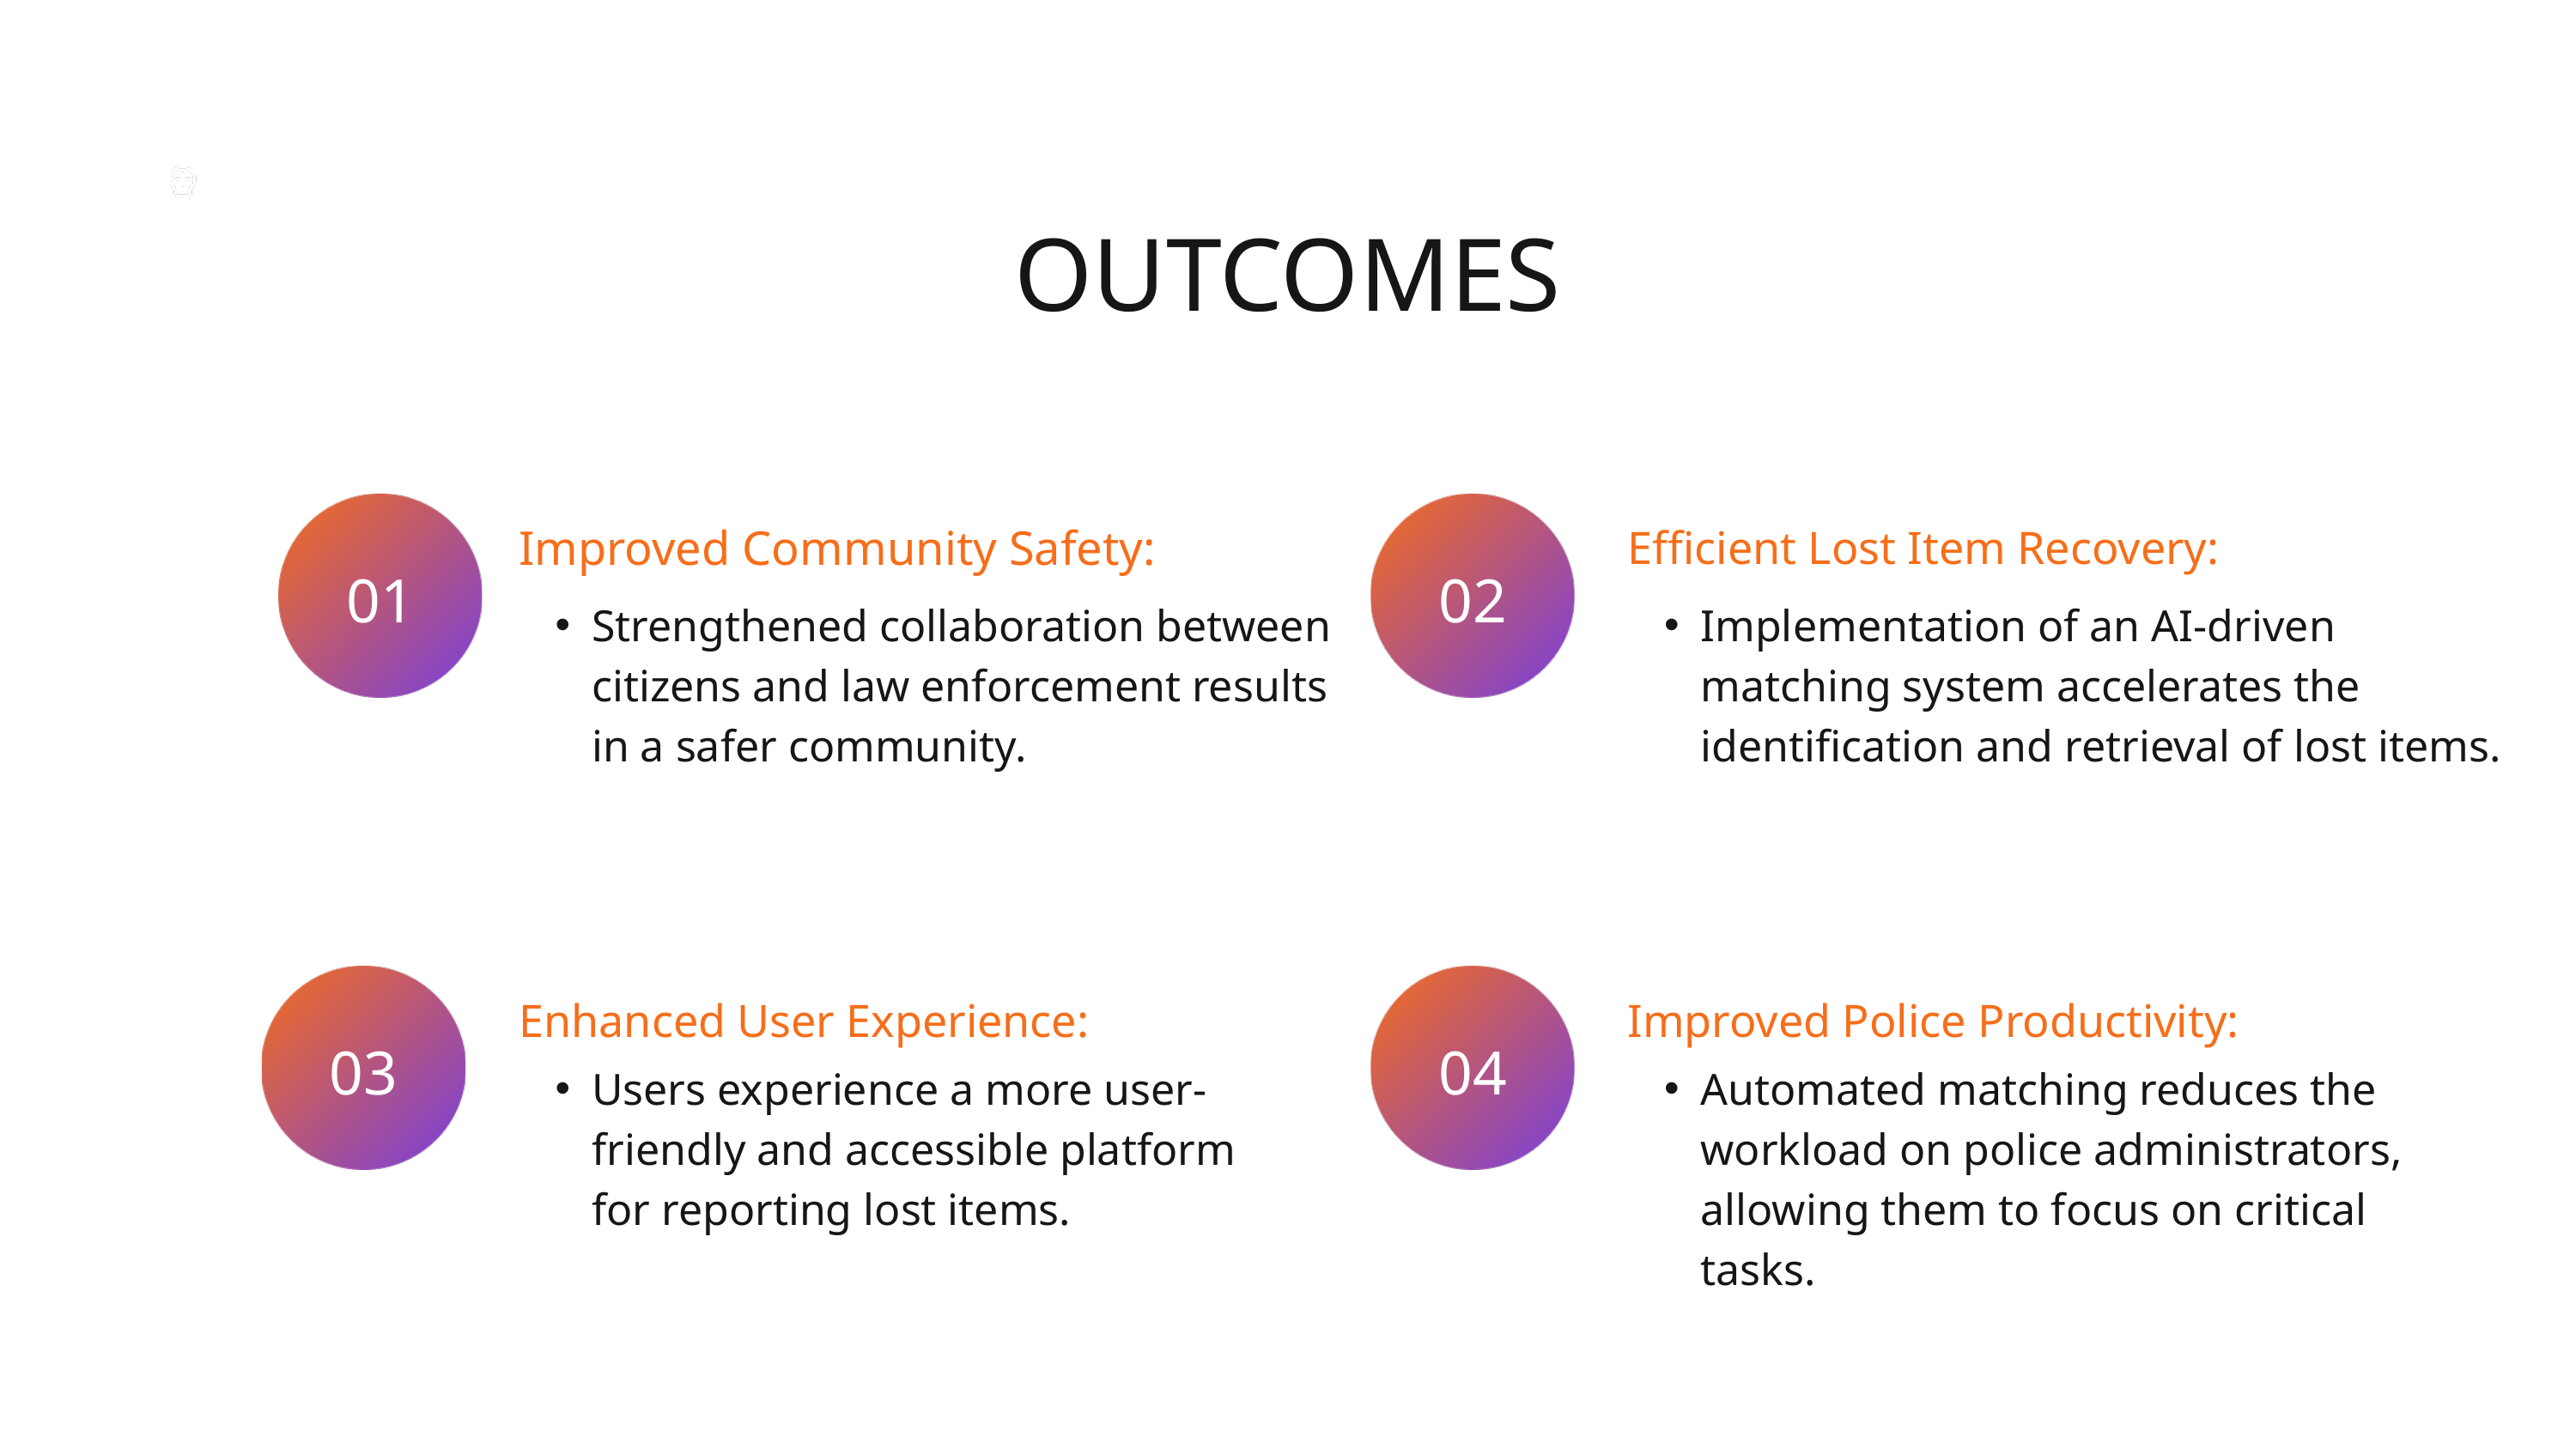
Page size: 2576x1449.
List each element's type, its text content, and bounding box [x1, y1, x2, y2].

text_box Improved Police Productivity: [1627, 983, 2315, 1046]
text_box [169, 166, 197, 201]
text_box Automated matching reduces the workload on police administrators, allowing them to focus on critical tasks. [1627, 1053, 2494, 1355]
text_box OUTCOMES [482, 210, 2094, 331]
text_box Implementation of an AI-driven matching system accelerates the identification and retrieval of lost items. [1627, 590, 2516, 831]
text_box [1370, 966, 1575, 1170]
text_box 04 [1388, 1022, 1558, 1107]
text_box Enhanced User Experience: [519, 983, 1206, 1046]
text_box [261, 966, 466, 1170]
text_box 01 [295, 550, 466, 634]
text_box [1370, 494, 1575, 698]
text_box Strengthened collaboration between citizens and law enforcement results in a safer community. [519, 590, 1341, 831]
text_box 02 [1388, 550, 1558, 634]
text_box Improved Community Safety: [519, 509, 1206, 575]
text_box Efficient Lost Item Recovery: [1627, 511, 2315, 574]
text_box Users experience a more user-friendly and accessible platform for reporting lost items. [519, 1053, 1301, 1294]
text_box 03 [278, 1022, 449, 1107]
text_box [277, 494, 483, 698]
